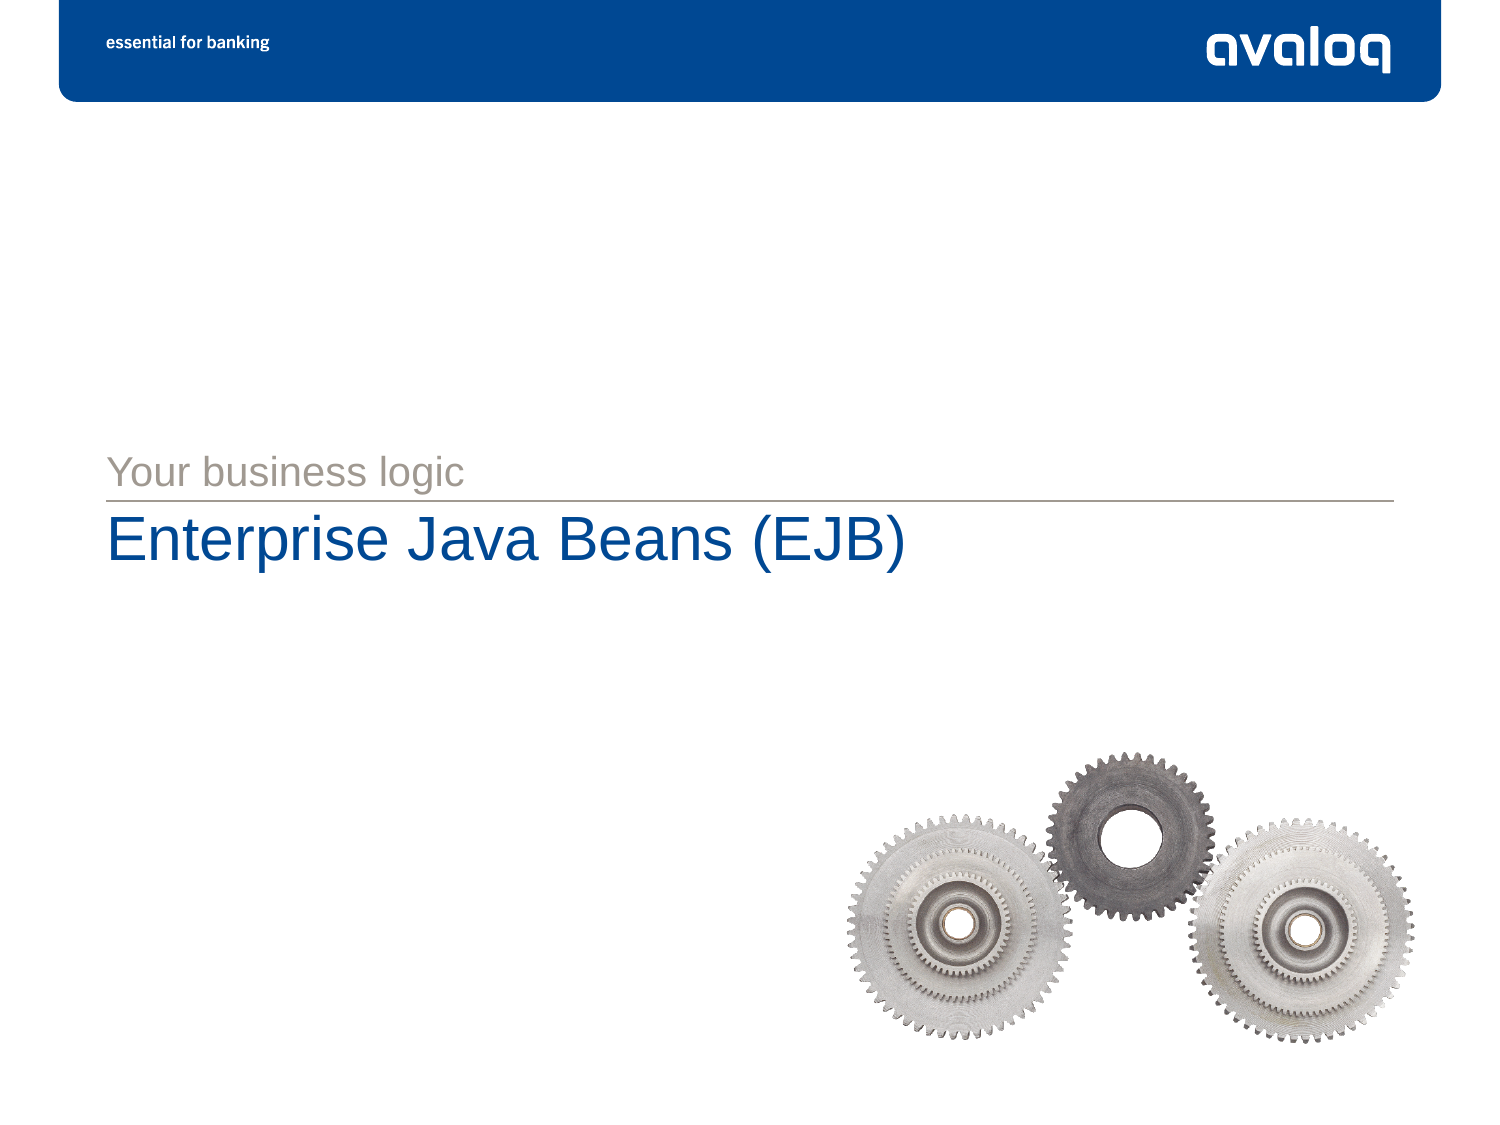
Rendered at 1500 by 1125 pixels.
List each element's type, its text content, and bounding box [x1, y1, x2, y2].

picture [785, 685, 1477, 1125]
list Your business logic [105, 444, 1394, 498]
list Enterprise Java Beans (EJB) [105, 498, 1394, 782]
